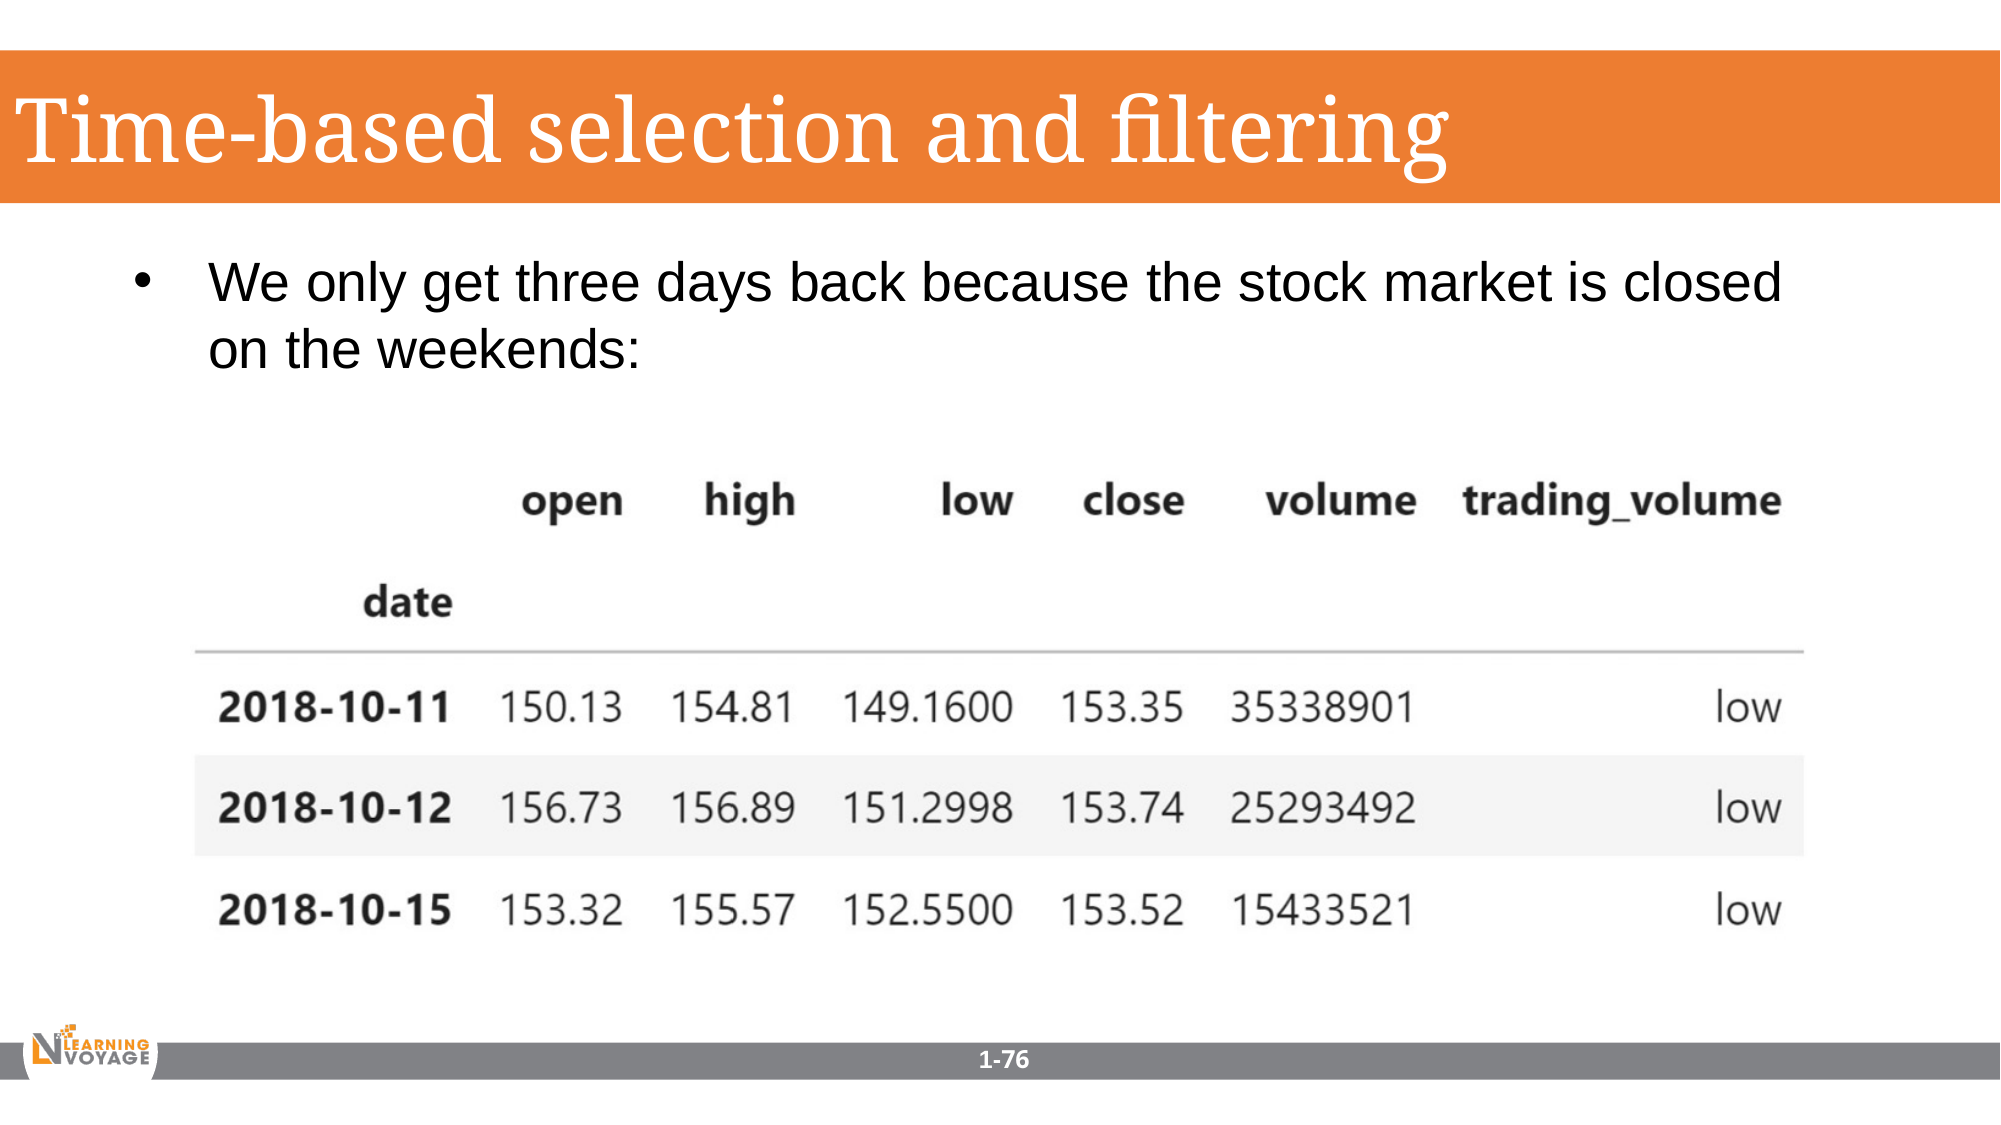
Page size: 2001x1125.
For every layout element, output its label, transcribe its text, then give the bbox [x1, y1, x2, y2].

picture [0, 459, 1810, 1125]
slide_number 1-76 [923, 1026, 1045, 1095]
text_box Time-based selection and filtering [0, 49, 2000, 204]
text_box We only get three days back because the stock market is closed on the weekends: [133, 243, 1795, 380]
